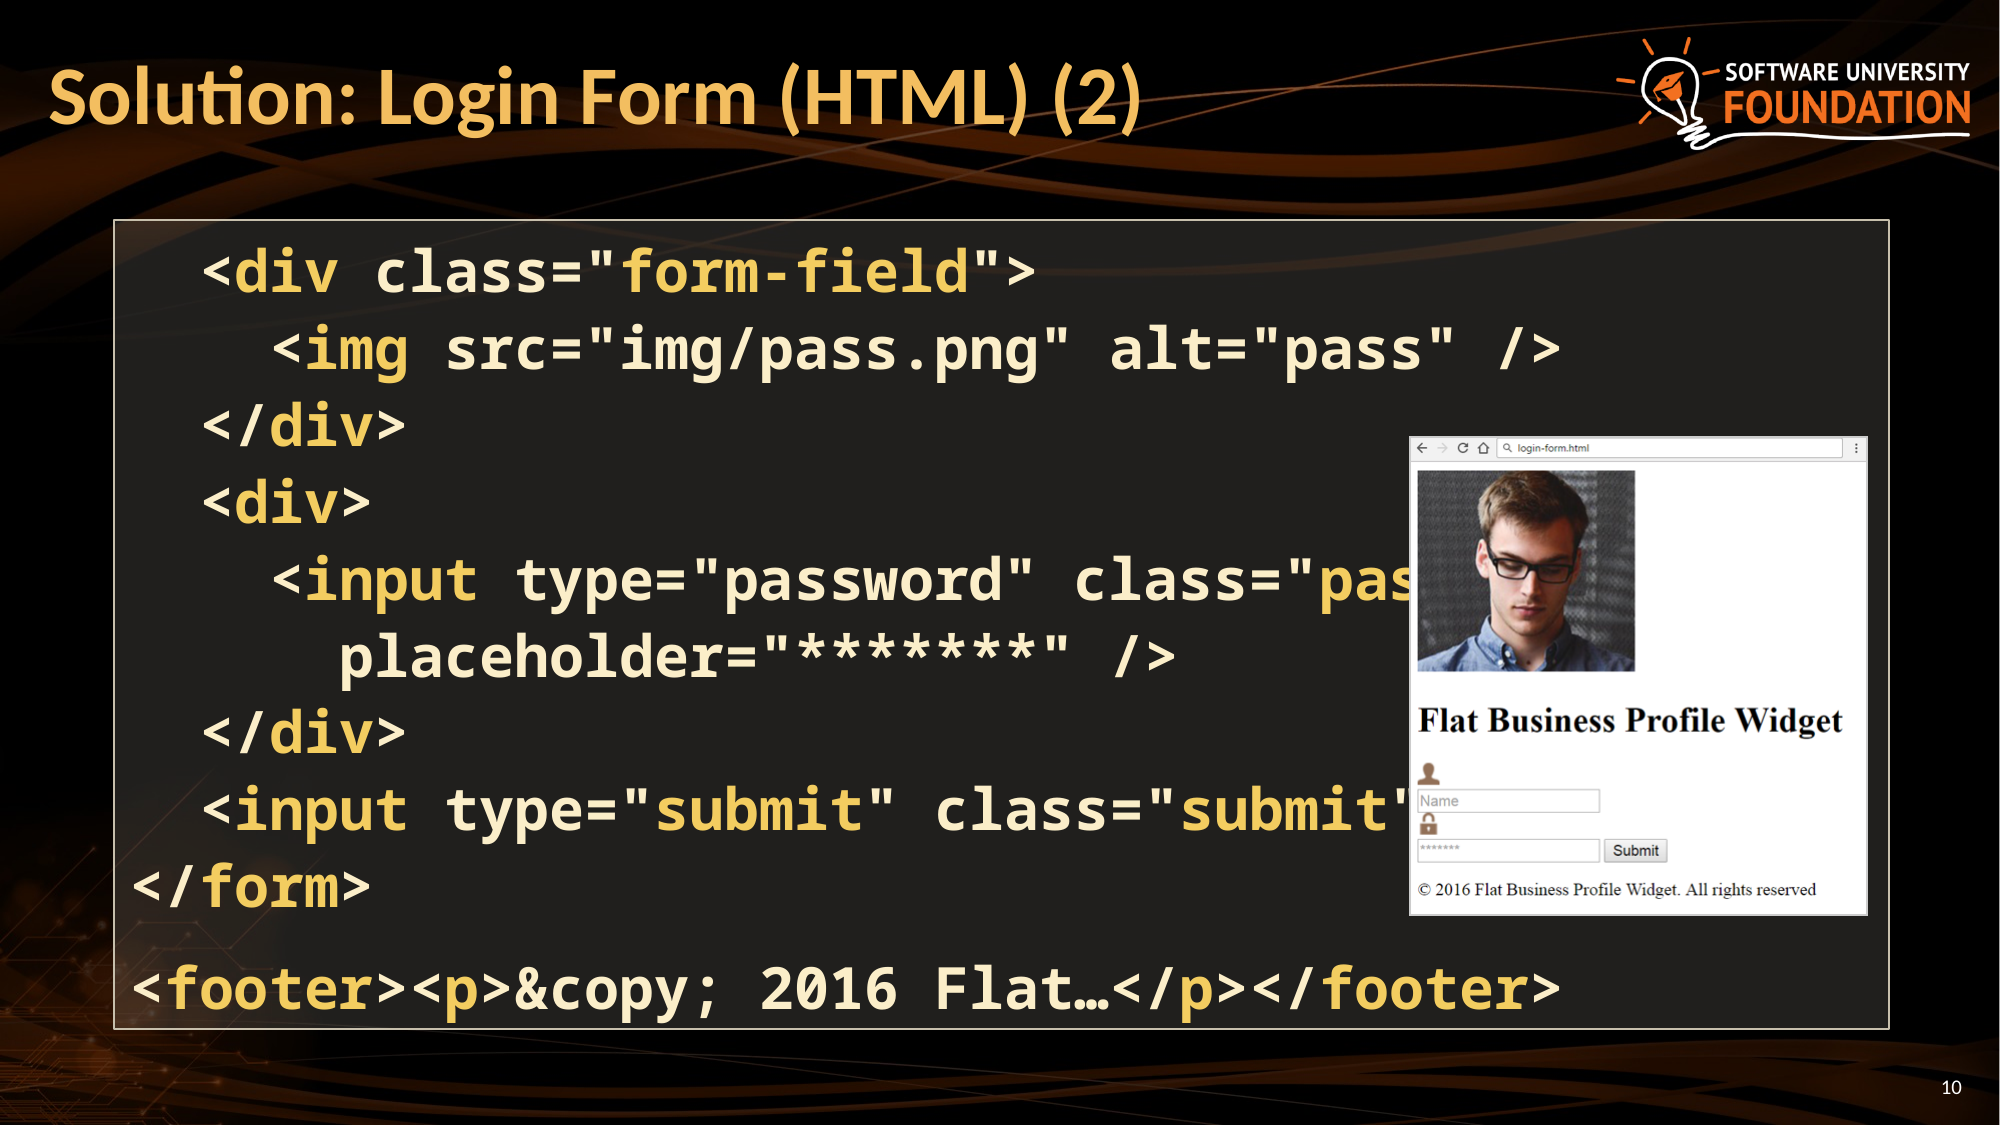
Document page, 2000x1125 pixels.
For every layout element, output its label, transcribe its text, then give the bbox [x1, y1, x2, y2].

text_box <div class="form-field"> <img src="img/pass.png" alt="pass" /> </div> <div> <input type="password" class="pass" placeholder="*******" /> </div> <input type="submit" class="submit" /> </form> <footer><p>&copy; 2016 Flat…</p></footer> [114, 219, 1890, 1029]
title Solution: Login Form (HTML) (2) [30, 6, 1602, 189]
slide_number 10 [1897, 1070, 1968, 1103]
picture [0, 0, 2000, 1125]
